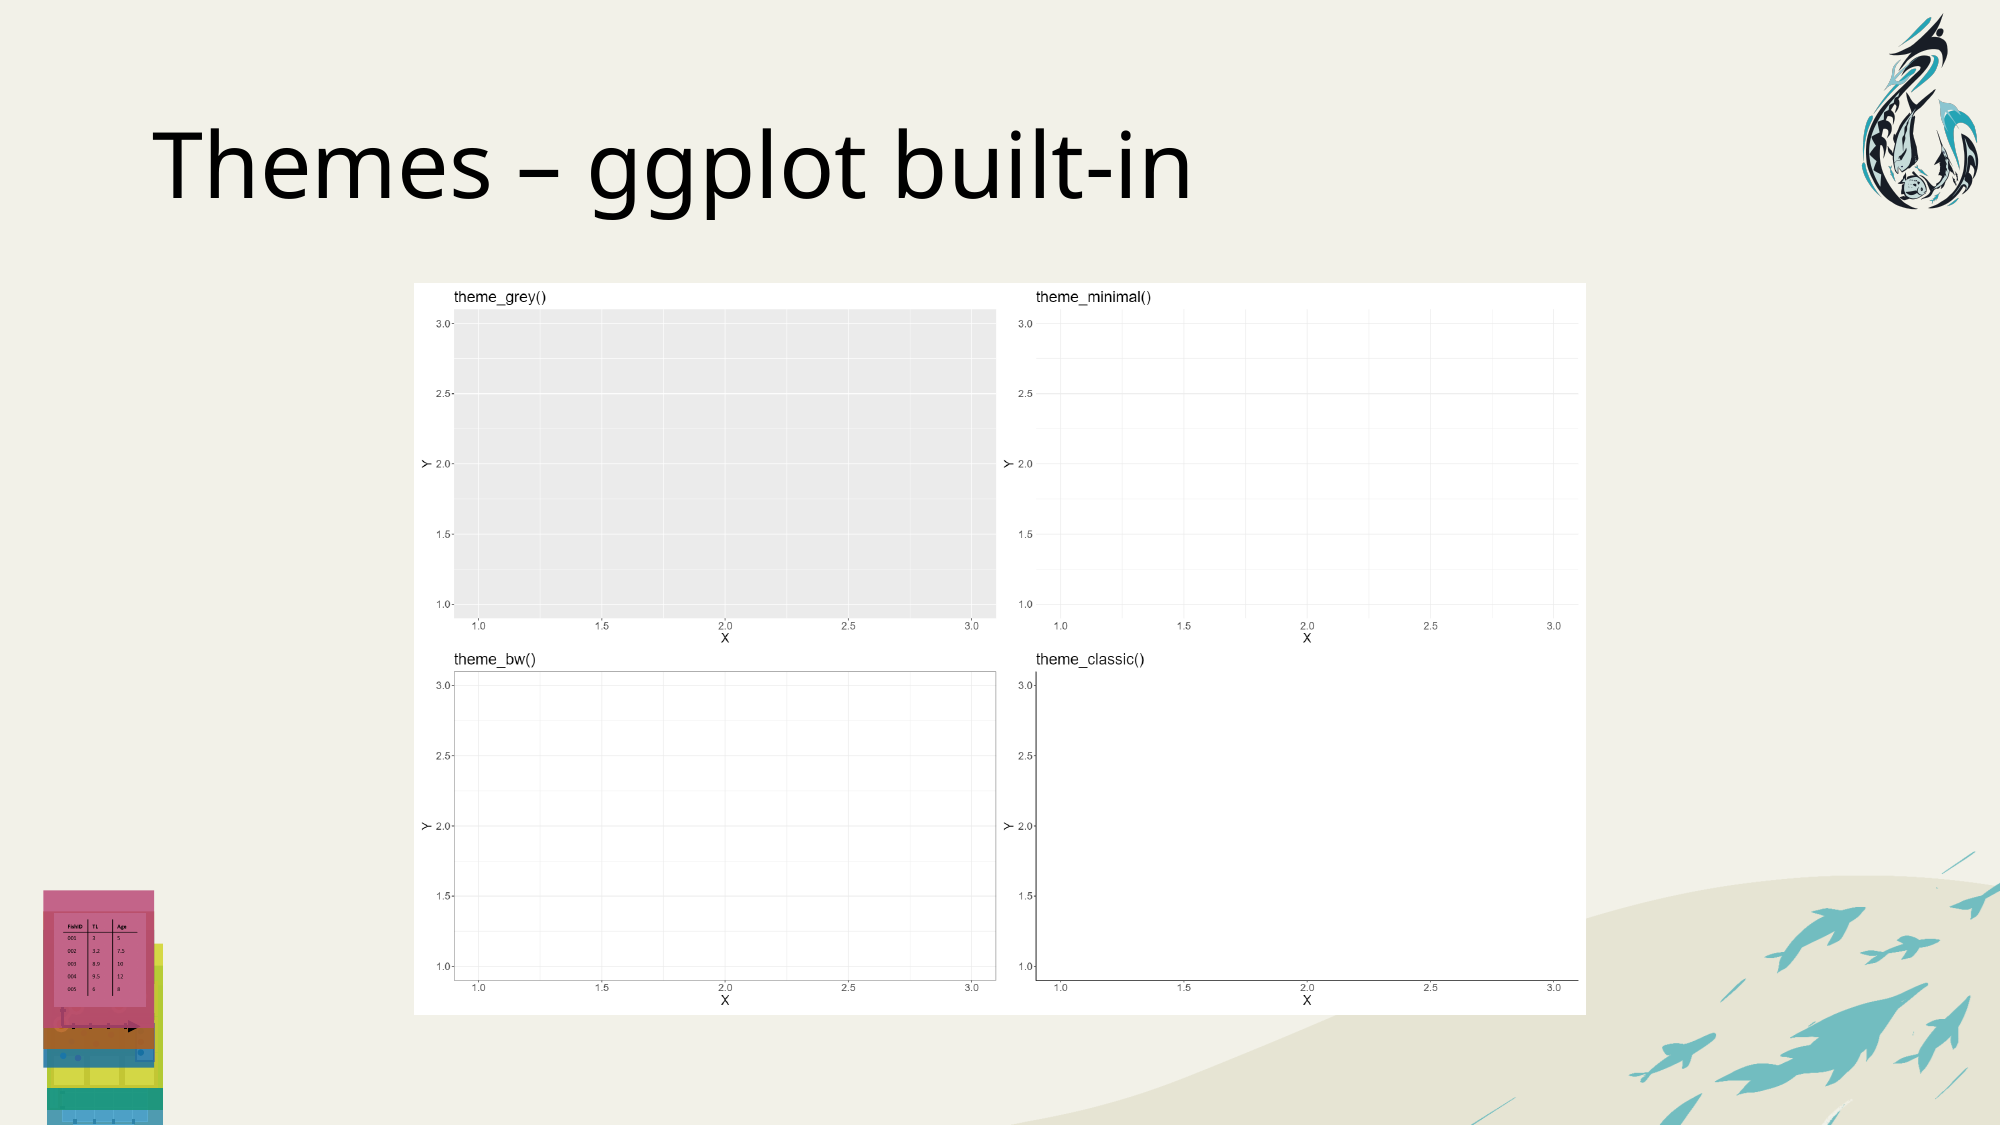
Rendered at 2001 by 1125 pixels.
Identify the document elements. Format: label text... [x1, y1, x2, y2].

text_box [42, 889, 155, 1029]
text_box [46, 1089, 164, 1111]
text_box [46, 943, 164, 1089]
picture [414, 282, 2000, 1125]
picture [1851, 13, 1985, 214]
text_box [46, 1111, 164, 1125]
title Themes – ggplot built-in [137, 59, 1863, 278]
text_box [42, 1050, 155, 1069]
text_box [42, 1029, 155, 1050]
